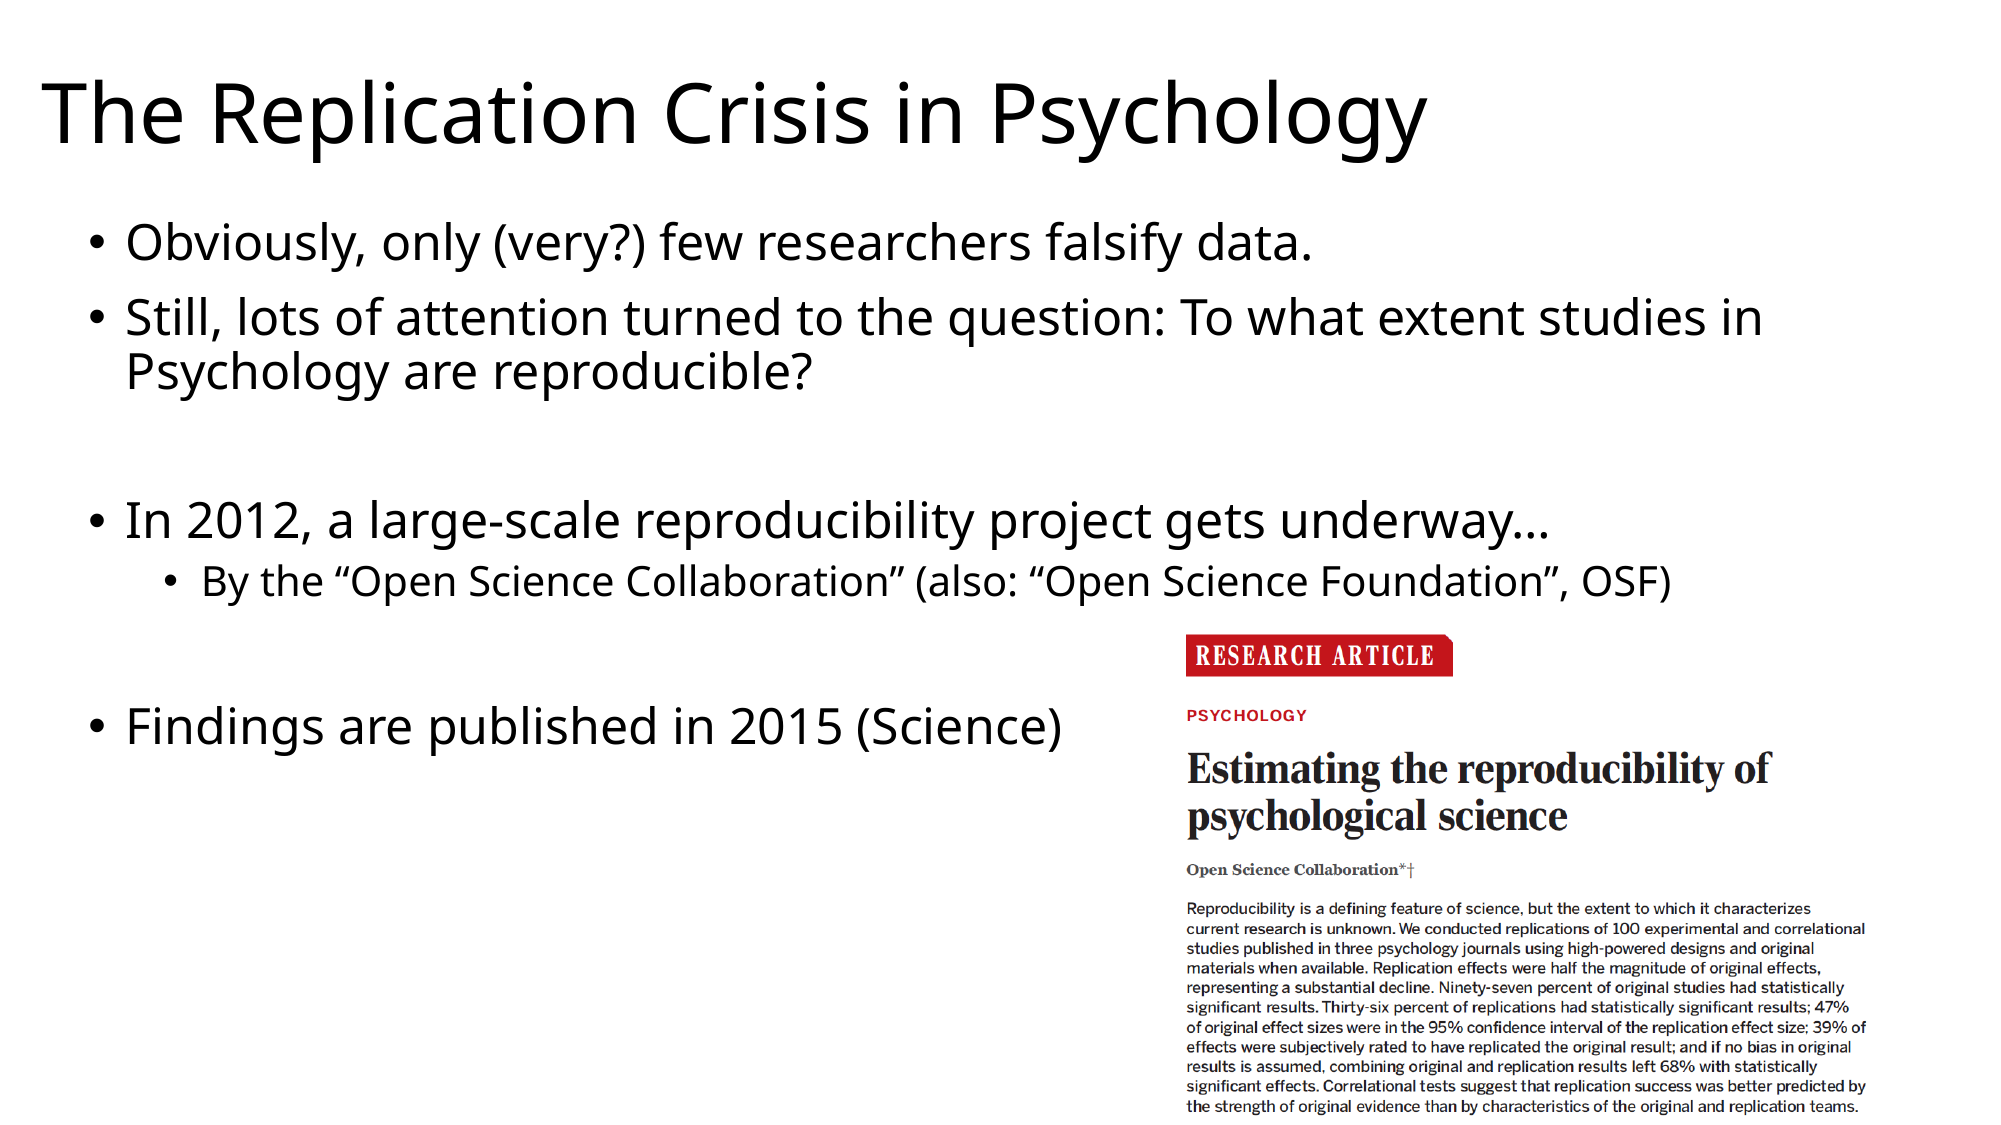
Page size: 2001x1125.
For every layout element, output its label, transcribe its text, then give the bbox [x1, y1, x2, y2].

title The Replication Crisis in Psychology [26, 8, 1863, 226]
list Obviously, only (very?) few researchers falsify data. Still, lots of attention turned to the question: To what extent studies in Psychology are reproducible? In 2012, a large-scale reproducibility project gets underway… By the “Open Science Collaboration” (also: “Open Science Foundation”, OSF) Findings are published in 2015 (Science) [73, 209, 1863, 924]
picture [1175, 621, 1875, 1125]
